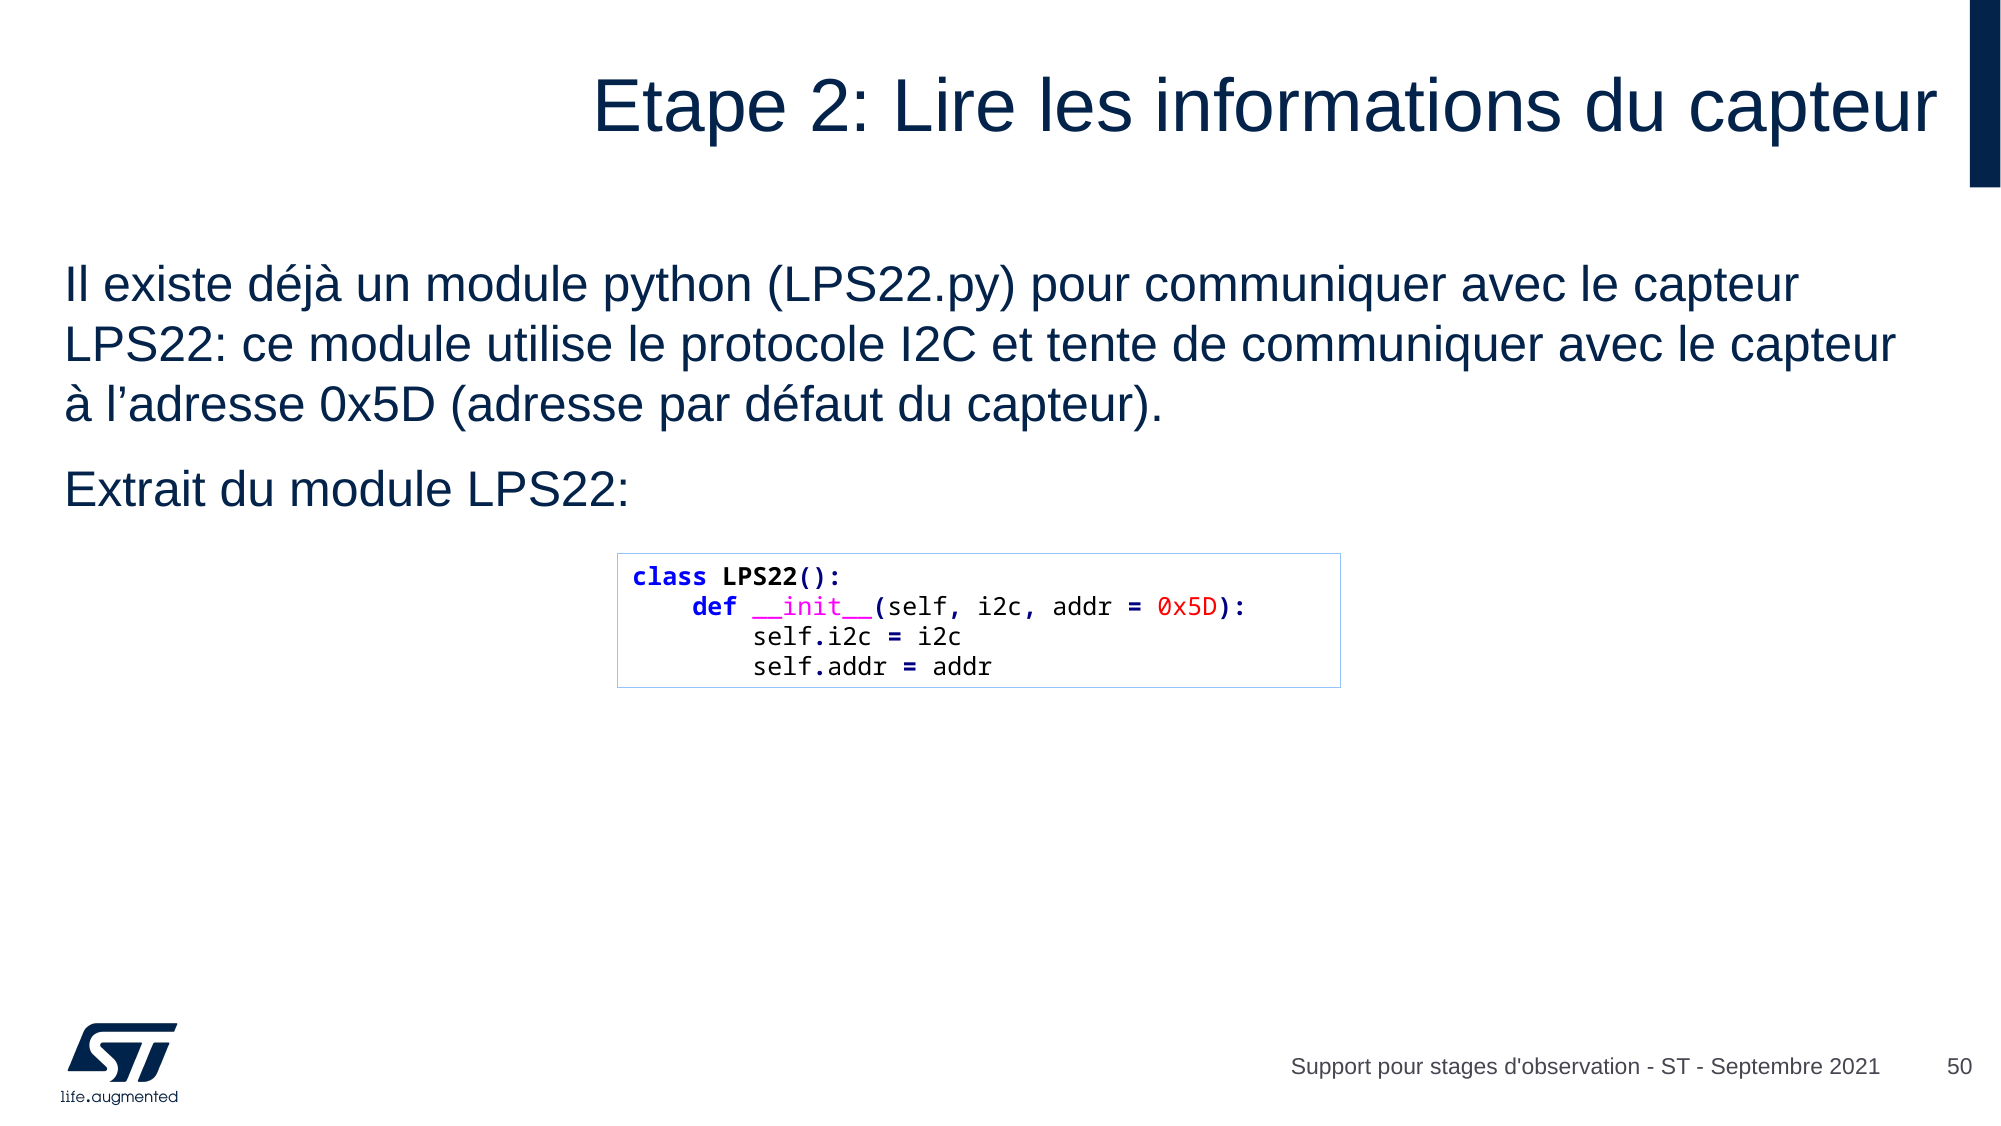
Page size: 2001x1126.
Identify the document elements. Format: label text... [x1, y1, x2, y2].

list Il existe déjà un module python (LPS22.py) pour communiquer avec le capteur LPS22: ce module utilise le protocole I2C et tente de communiquer avec le capteur à l’adresse 0x5D (adresse par défaut du capteur). Extrait du module LPS22: [49, 243, 1952, 1000]
footer Support pour stages d'observation - ST - Septembre 2021 [996, 1038, 1896, 1087]
slide_number 50 [1905, 1038, 1973, 1087]
picture [37, 999, 201, 1126]
text_box class LPS22(): def __init__(self, i2c, addr = 0x5D): self.i2c = i2c self.addr = addr [617, 553, 1341, 688]
title Etape 2: Lire les informations du capteur [49, 0, 1955, 215]
